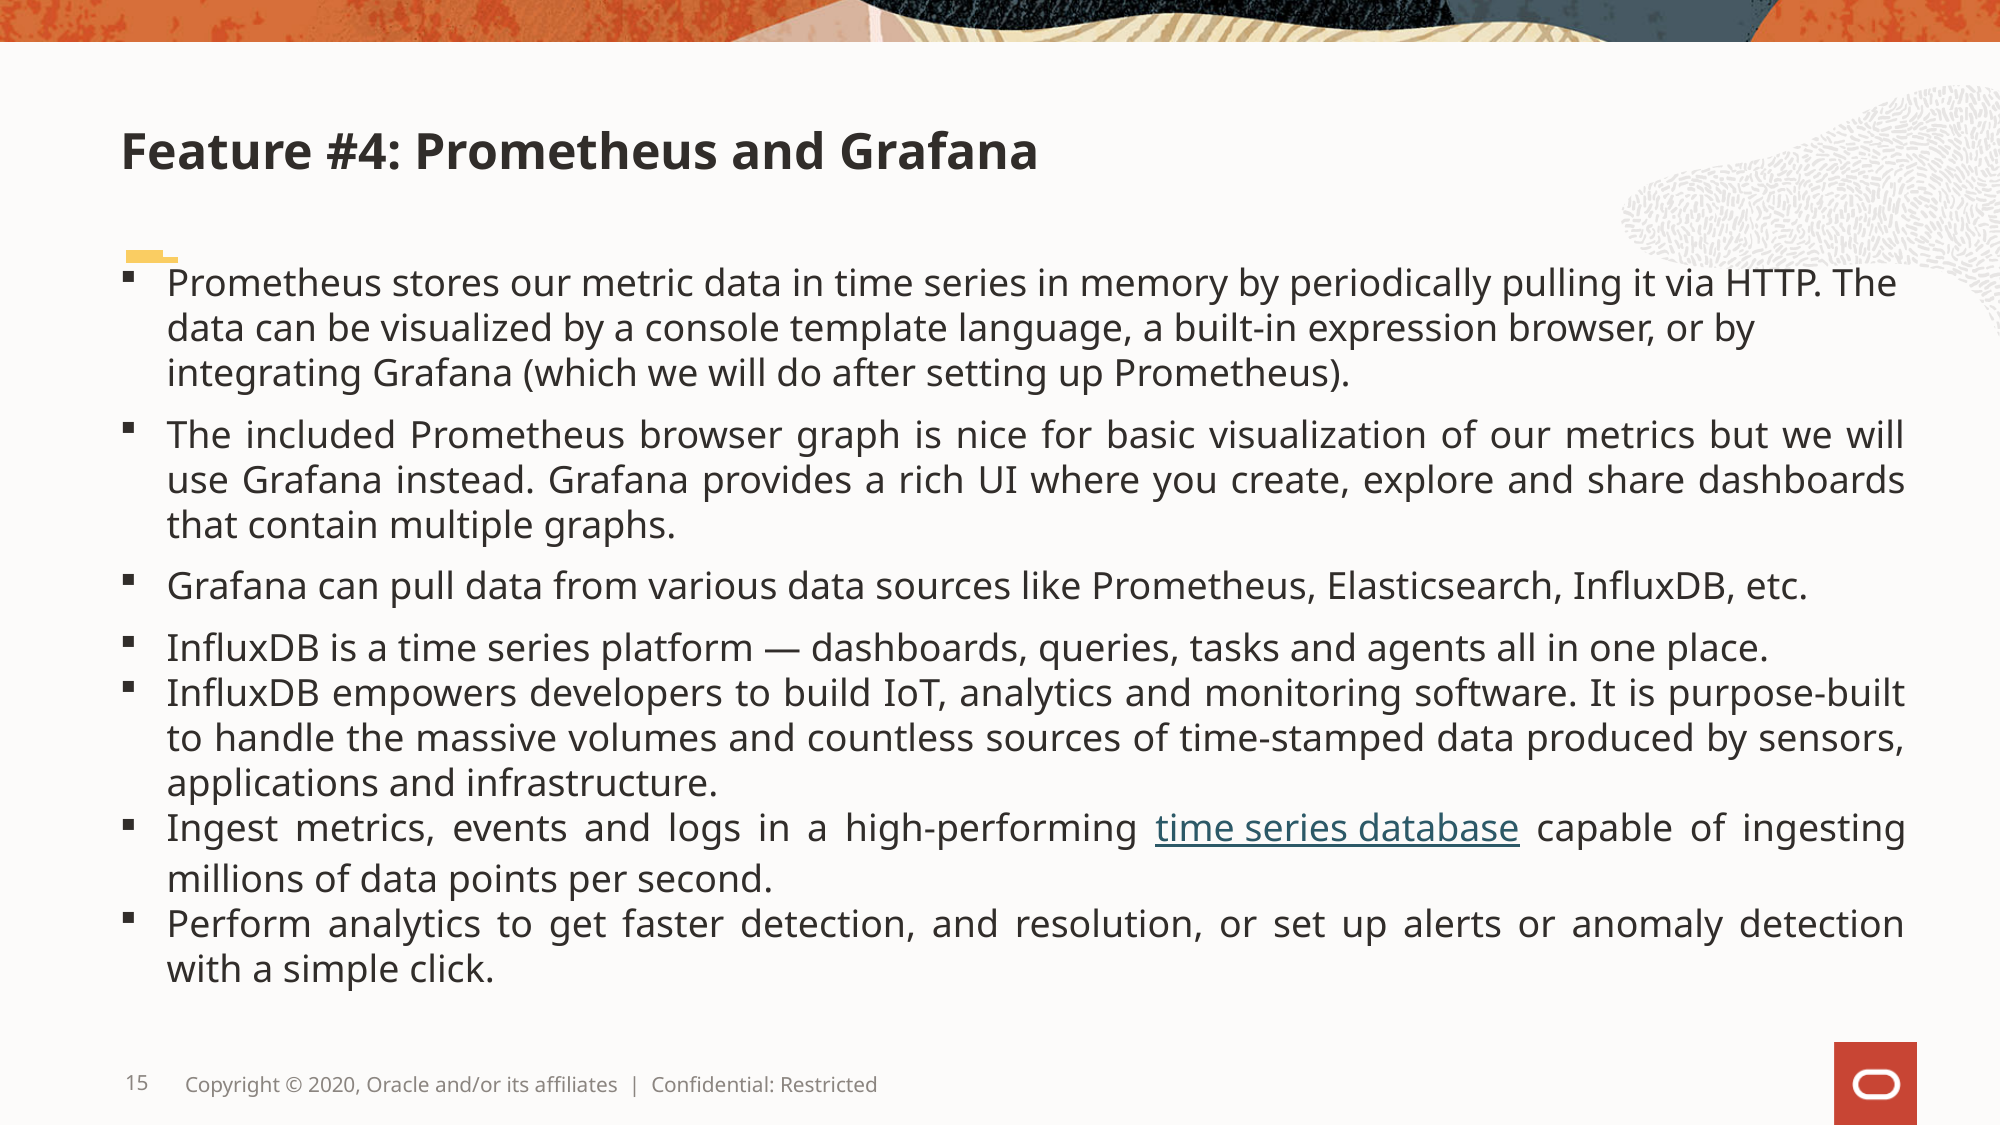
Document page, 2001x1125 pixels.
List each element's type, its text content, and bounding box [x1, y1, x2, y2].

list Feature #4: Prometheus and Grafana [120, 103, 1871, 182]
picture [0, 0, 2000, 42]
slide_number 15 [125, 1065, 185, 1114]
footer Copyright © 2020, Oracle and/or its affiliates | Confidential: Restricted [185, 1053, 1128, 1114]
text_box Prometheus stores our metric data in time series in memory by periodically pulling it via HTTP. The data can be visualized by a console template language, a built-in expression browser, or by integrating Grafana (which we will do after setting up Prometheus). The included Prometheus browser graph is nice for basic visualization of our metrics but we will use Grafana instead. Grafana provides a rich UI where you create, explore and share dashboards that contain multiple graphs. Grafana can pull data from various data sources like Prometheus, Elasticsearch, InfluxDB, etc. InfluxDB is a time series platform — dashboards, queries, tasks and agents all in one place. InfluxDB empowers developers to build IoT, analytics and monitoring software. It is purpose-built to handle the massive volumes and countless sources of time-stamped data produced by sensors, applications and infrastructure. Ingest metrics, events and logs in a high-performing time series database capable of ingesting millions of data points per second. Perform analytics to get faster detection, and resolution, or set up alerts or anomaly detection with a simple click. [105, 251, 1922, 1065]
picture [1620, 85, 2000, 365]
